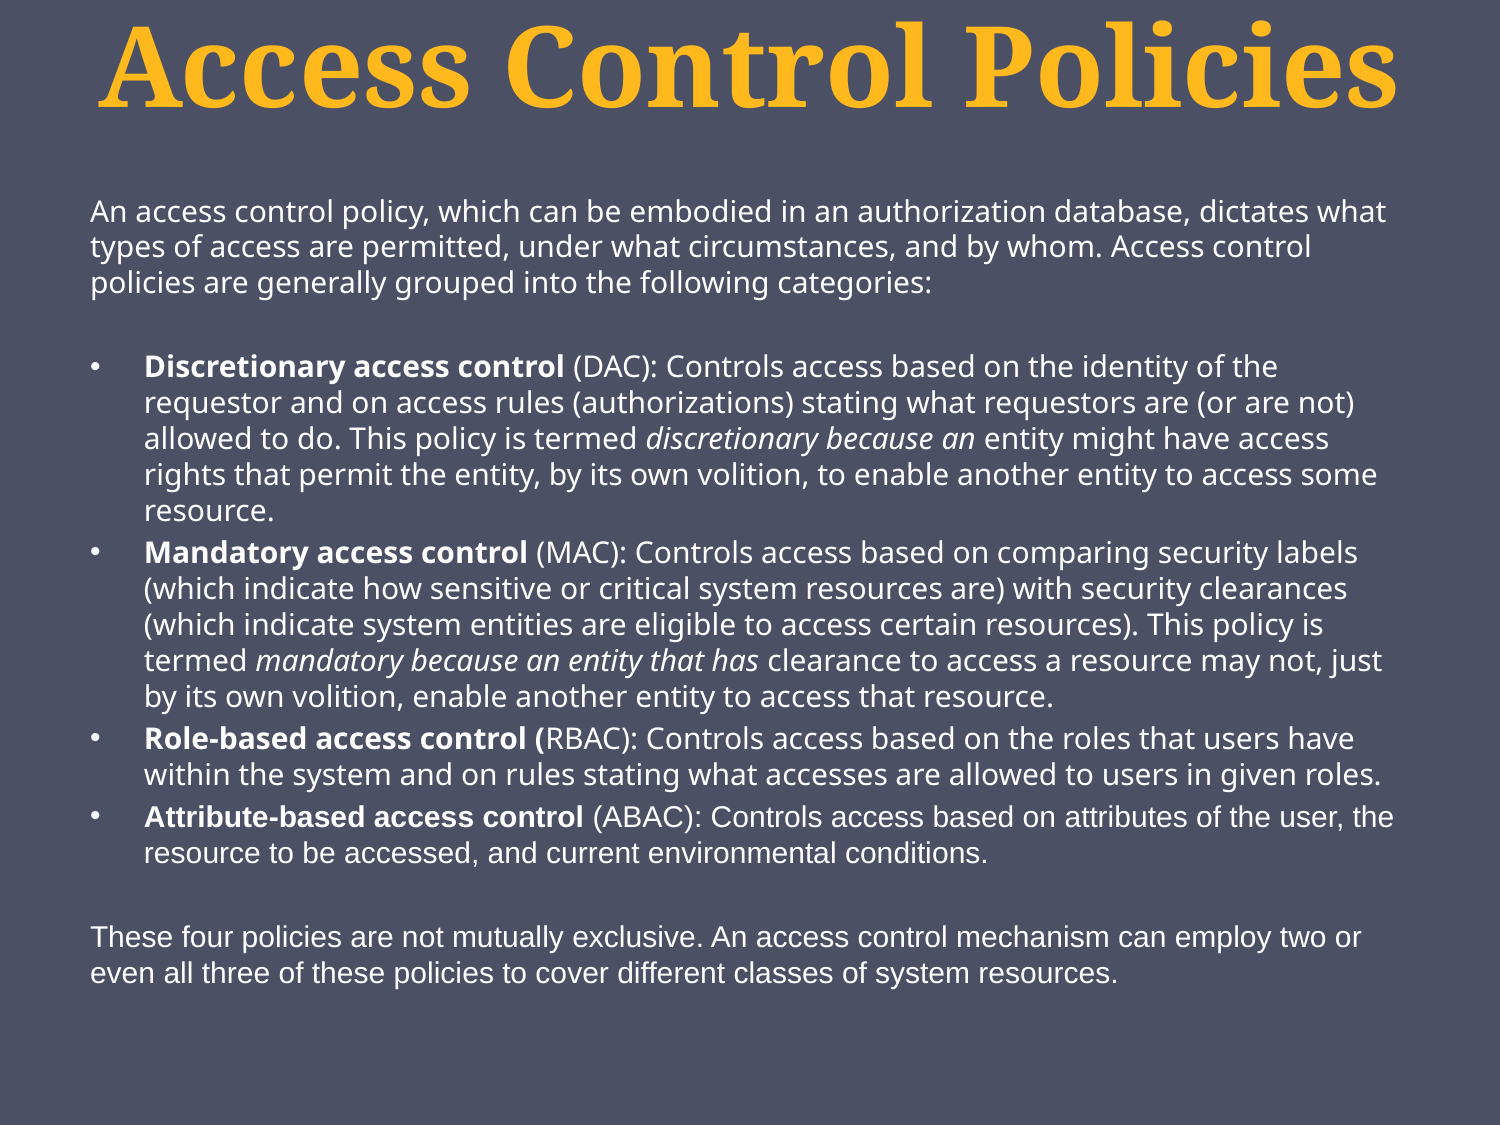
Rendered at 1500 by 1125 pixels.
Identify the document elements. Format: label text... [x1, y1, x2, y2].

title Access Control Policies [75, 0, 1425, 138]
list An access control policy, which can be embodied in an authorization database, dictates what types of access are permitted, under what circumstances, and by whom. Access control policies are generally grouped into the following categories: Discretionary access control (DAC): Controls access based on the identity of the requestor and on access rules (authorizations) stating what requestors are (or are not) allowed to do. This policy is termed discretionary because an entity might have access rights that permit the entity, by its own volition, to enable another entity to access some resource. Mandatory access control (MAC): Controls access based on comparing security labels (which indicate how sensitive or critical system resources are) with security clearances (which indicate system entities are eligible to access certain resources). This policy is termed mandatory because an entity that has clearance to access a resource may not, just by its own volition, enable another entity to access that resource. Role-based access control (RBAC): Controls access based on the roles that users have within the system and on rules stating what accesses are allowed to users in given roles. Attribute-based access control (ABAC): Controls access based on attributes of the user, the resource to be accessed, and current environmental conditions. These four policies are not mutually exclusive. An access control mechanism can employ two or even all three of these policies to cover different classes of system resources. [75, 184, 1425, 1005]
